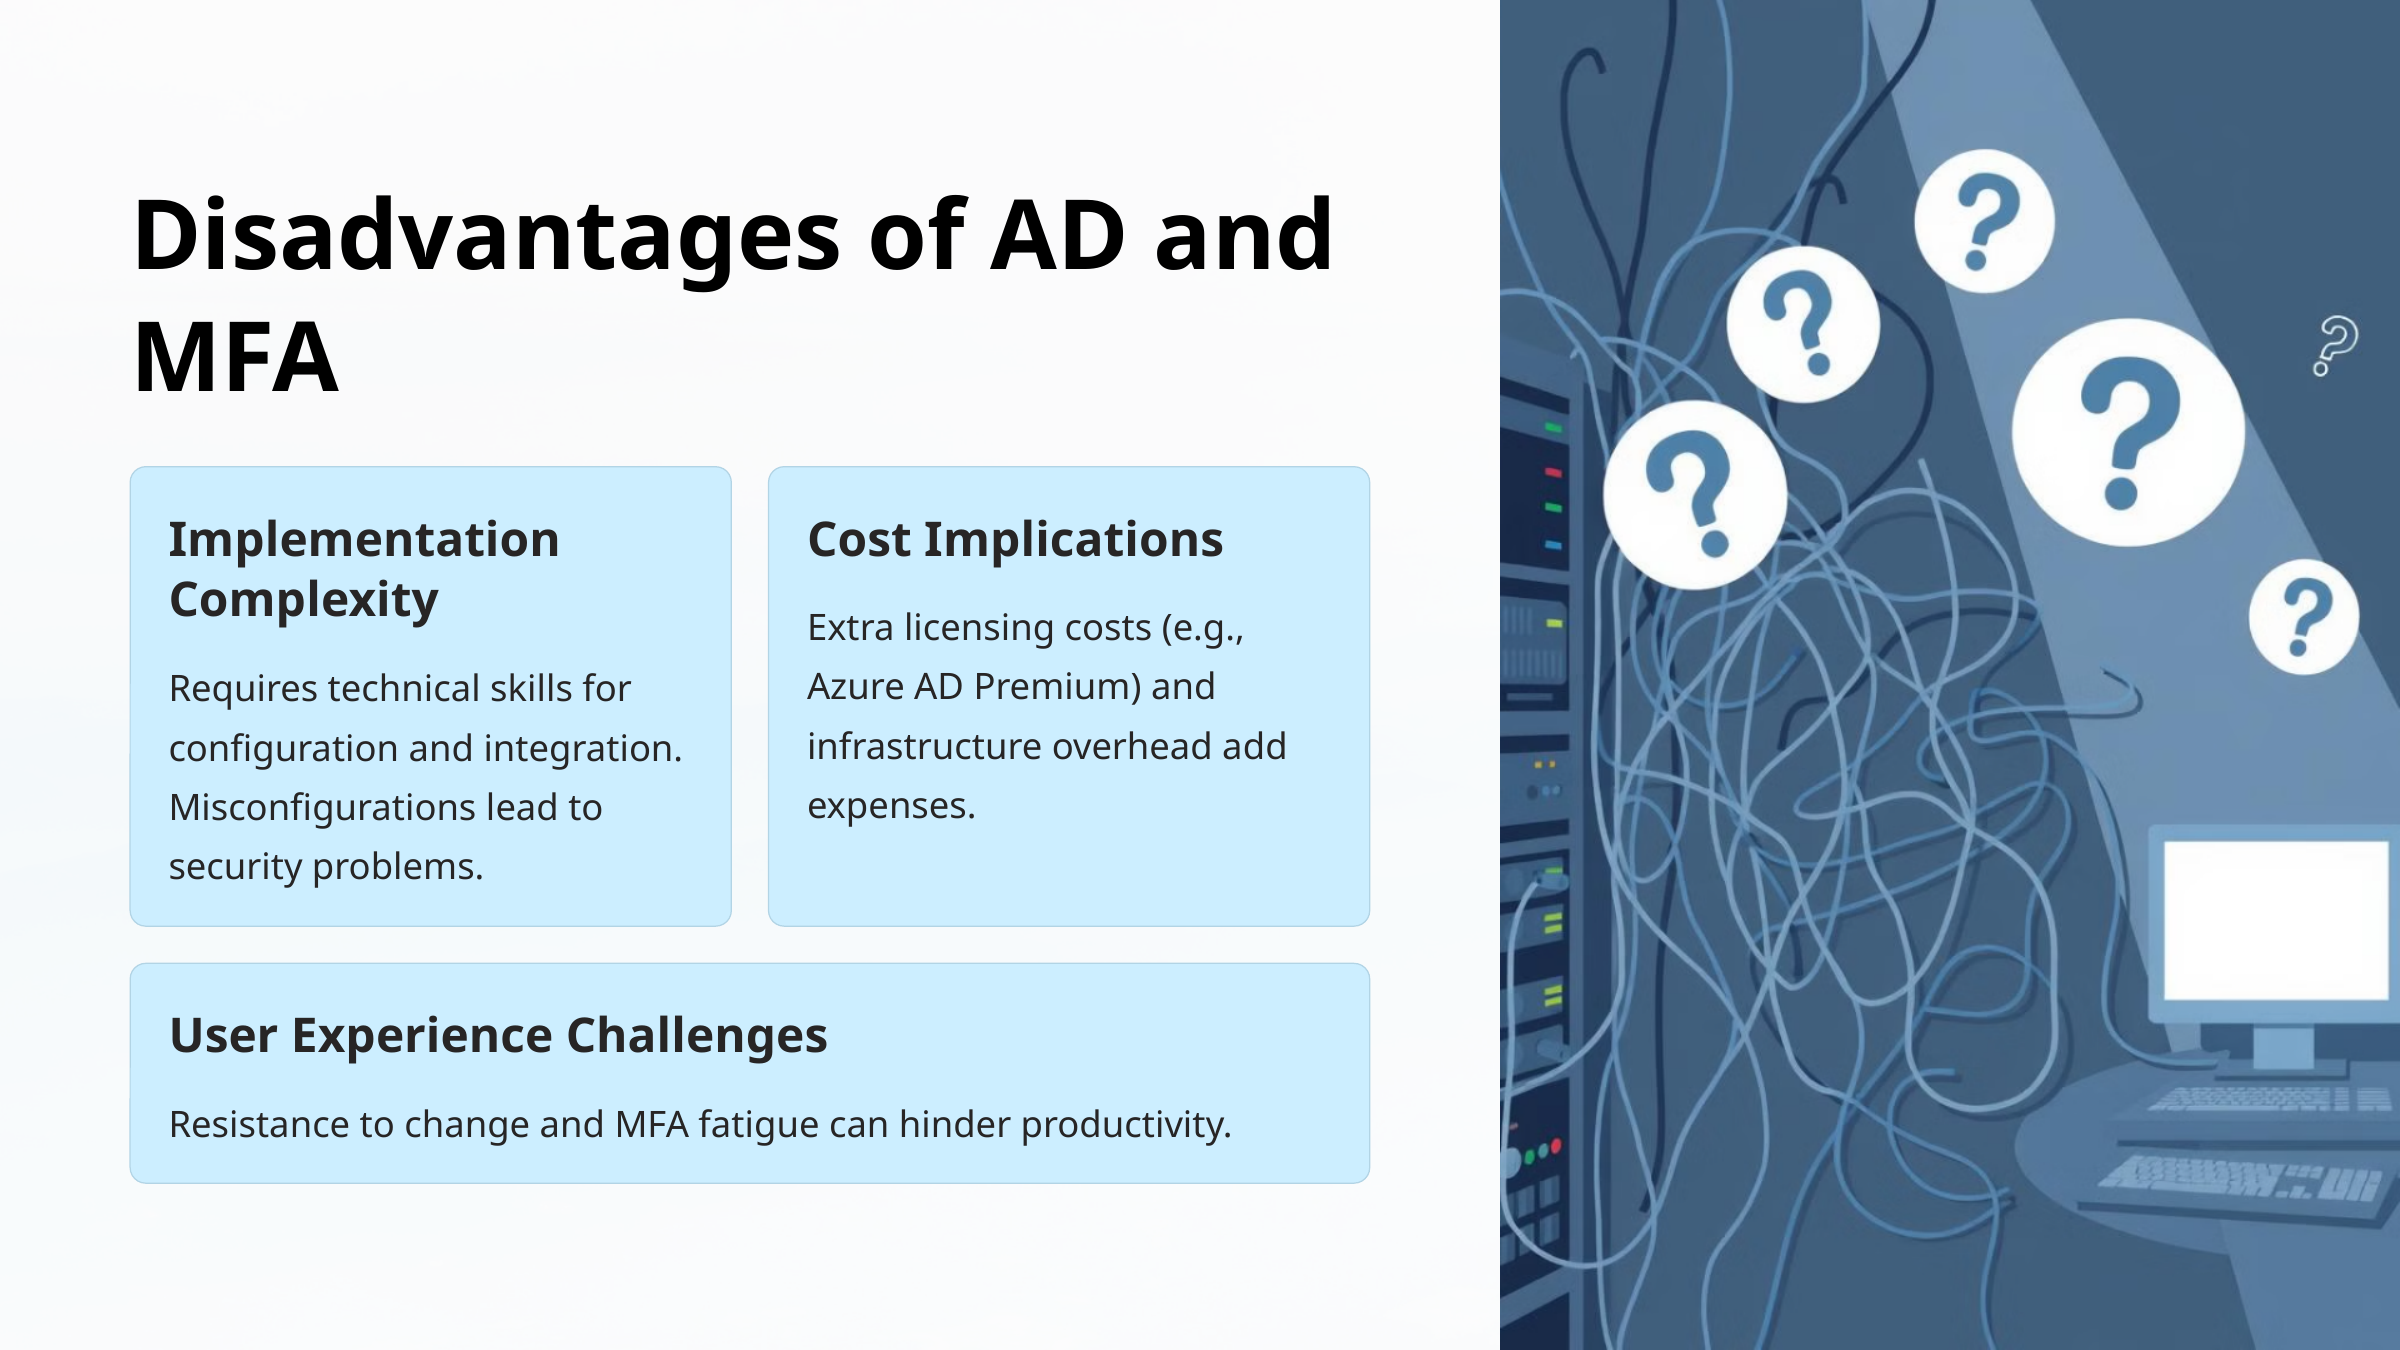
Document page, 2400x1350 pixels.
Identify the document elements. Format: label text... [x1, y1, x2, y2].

picture [1499, 0, 2400, 1350]
text_box User Experience Challenges [168, 1001, 791, 1063]
text_box Cost Implications [806, 505, 1296, 567]
text_box [130, 963, 1370, 1184]
text_box Disadvantages of AD and MFA [130, 166, 1370, 411]
text_box Requires technical skills for configuration and integration. Misconfigurations lead to security problems. [168, 649, 693, 888]
text_box Resistance to change and MFA fatigue can hinder productivity. [168, 1085, 1332, 1145]
text_box [768, 466, 1370, 927]
text_box Extra licensing costs (e.g., Azure AD Premium) and infrastructure overhead add expenses. [806, 588, 1332, 827]
text_box [130, 466, 732, 927]
text_box Implementation Complexity [168, 505, 693, 628]
